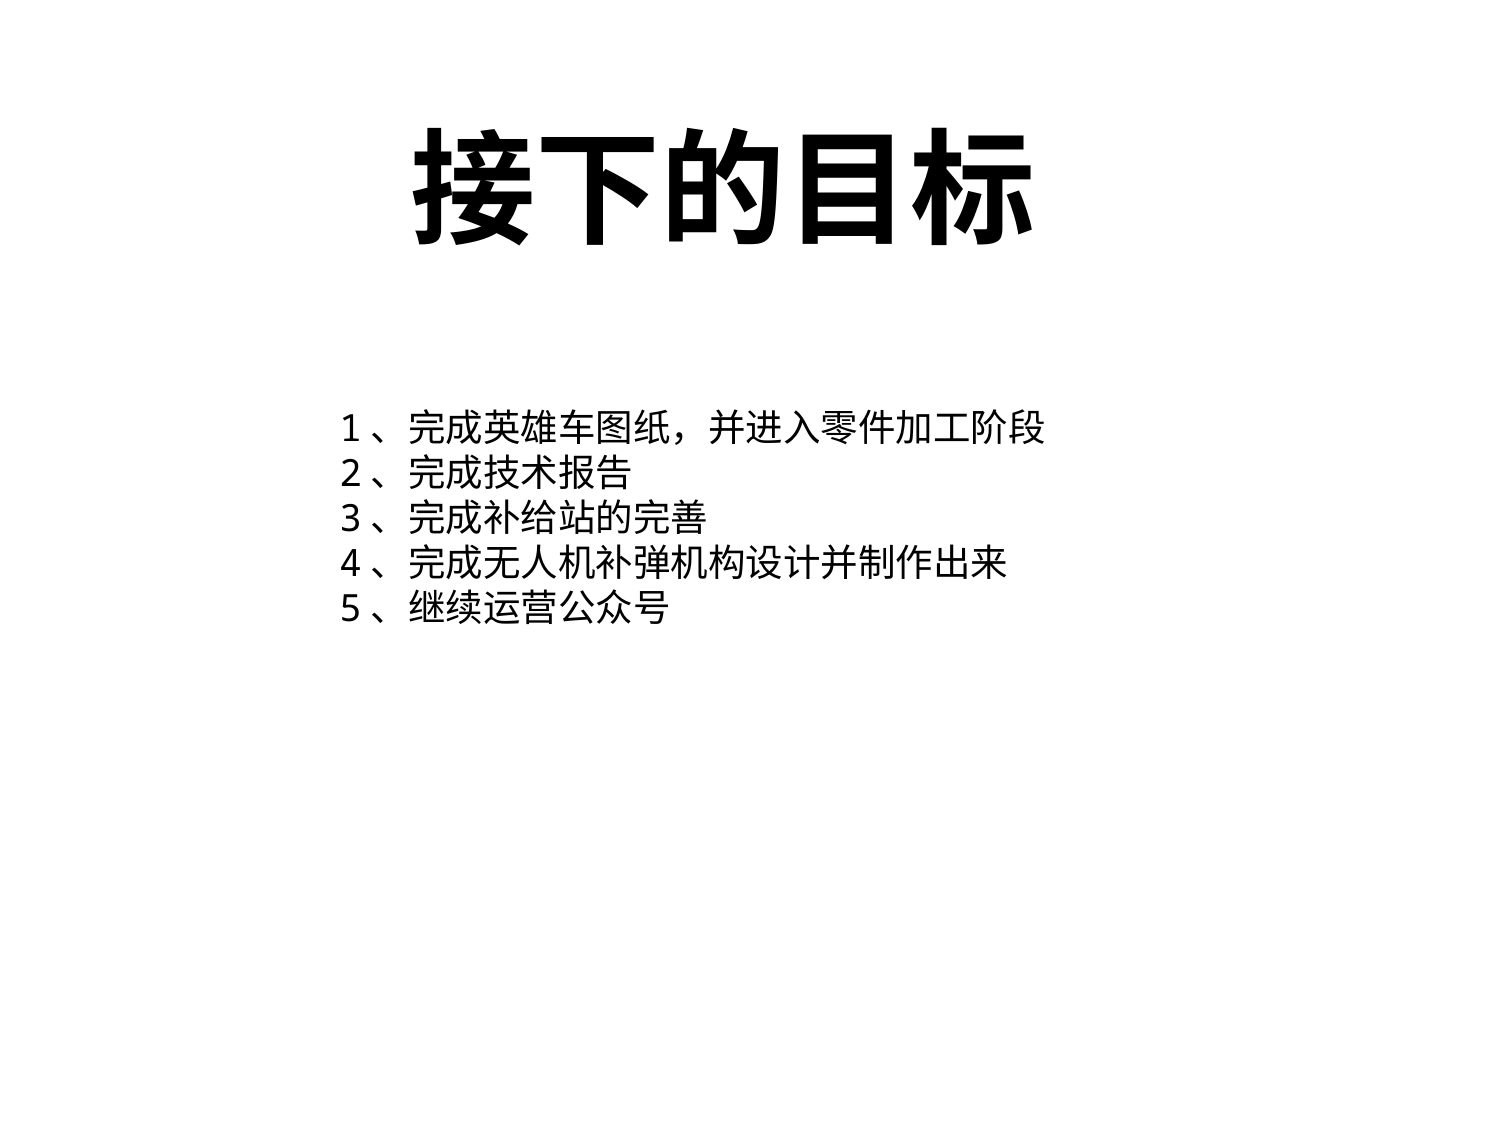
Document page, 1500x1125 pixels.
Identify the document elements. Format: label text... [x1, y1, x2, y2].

text_box 接下的目标 [395, 101, 1081, 267]
text_box 1、完成英雄车图纸，并进入零件加工阶段 2、完成技术报告 3、完成补给站的完善 4、完成无人机补弹机构设计并制作出来 5、继续运营公众号 [324, 397, 1365, 637]
